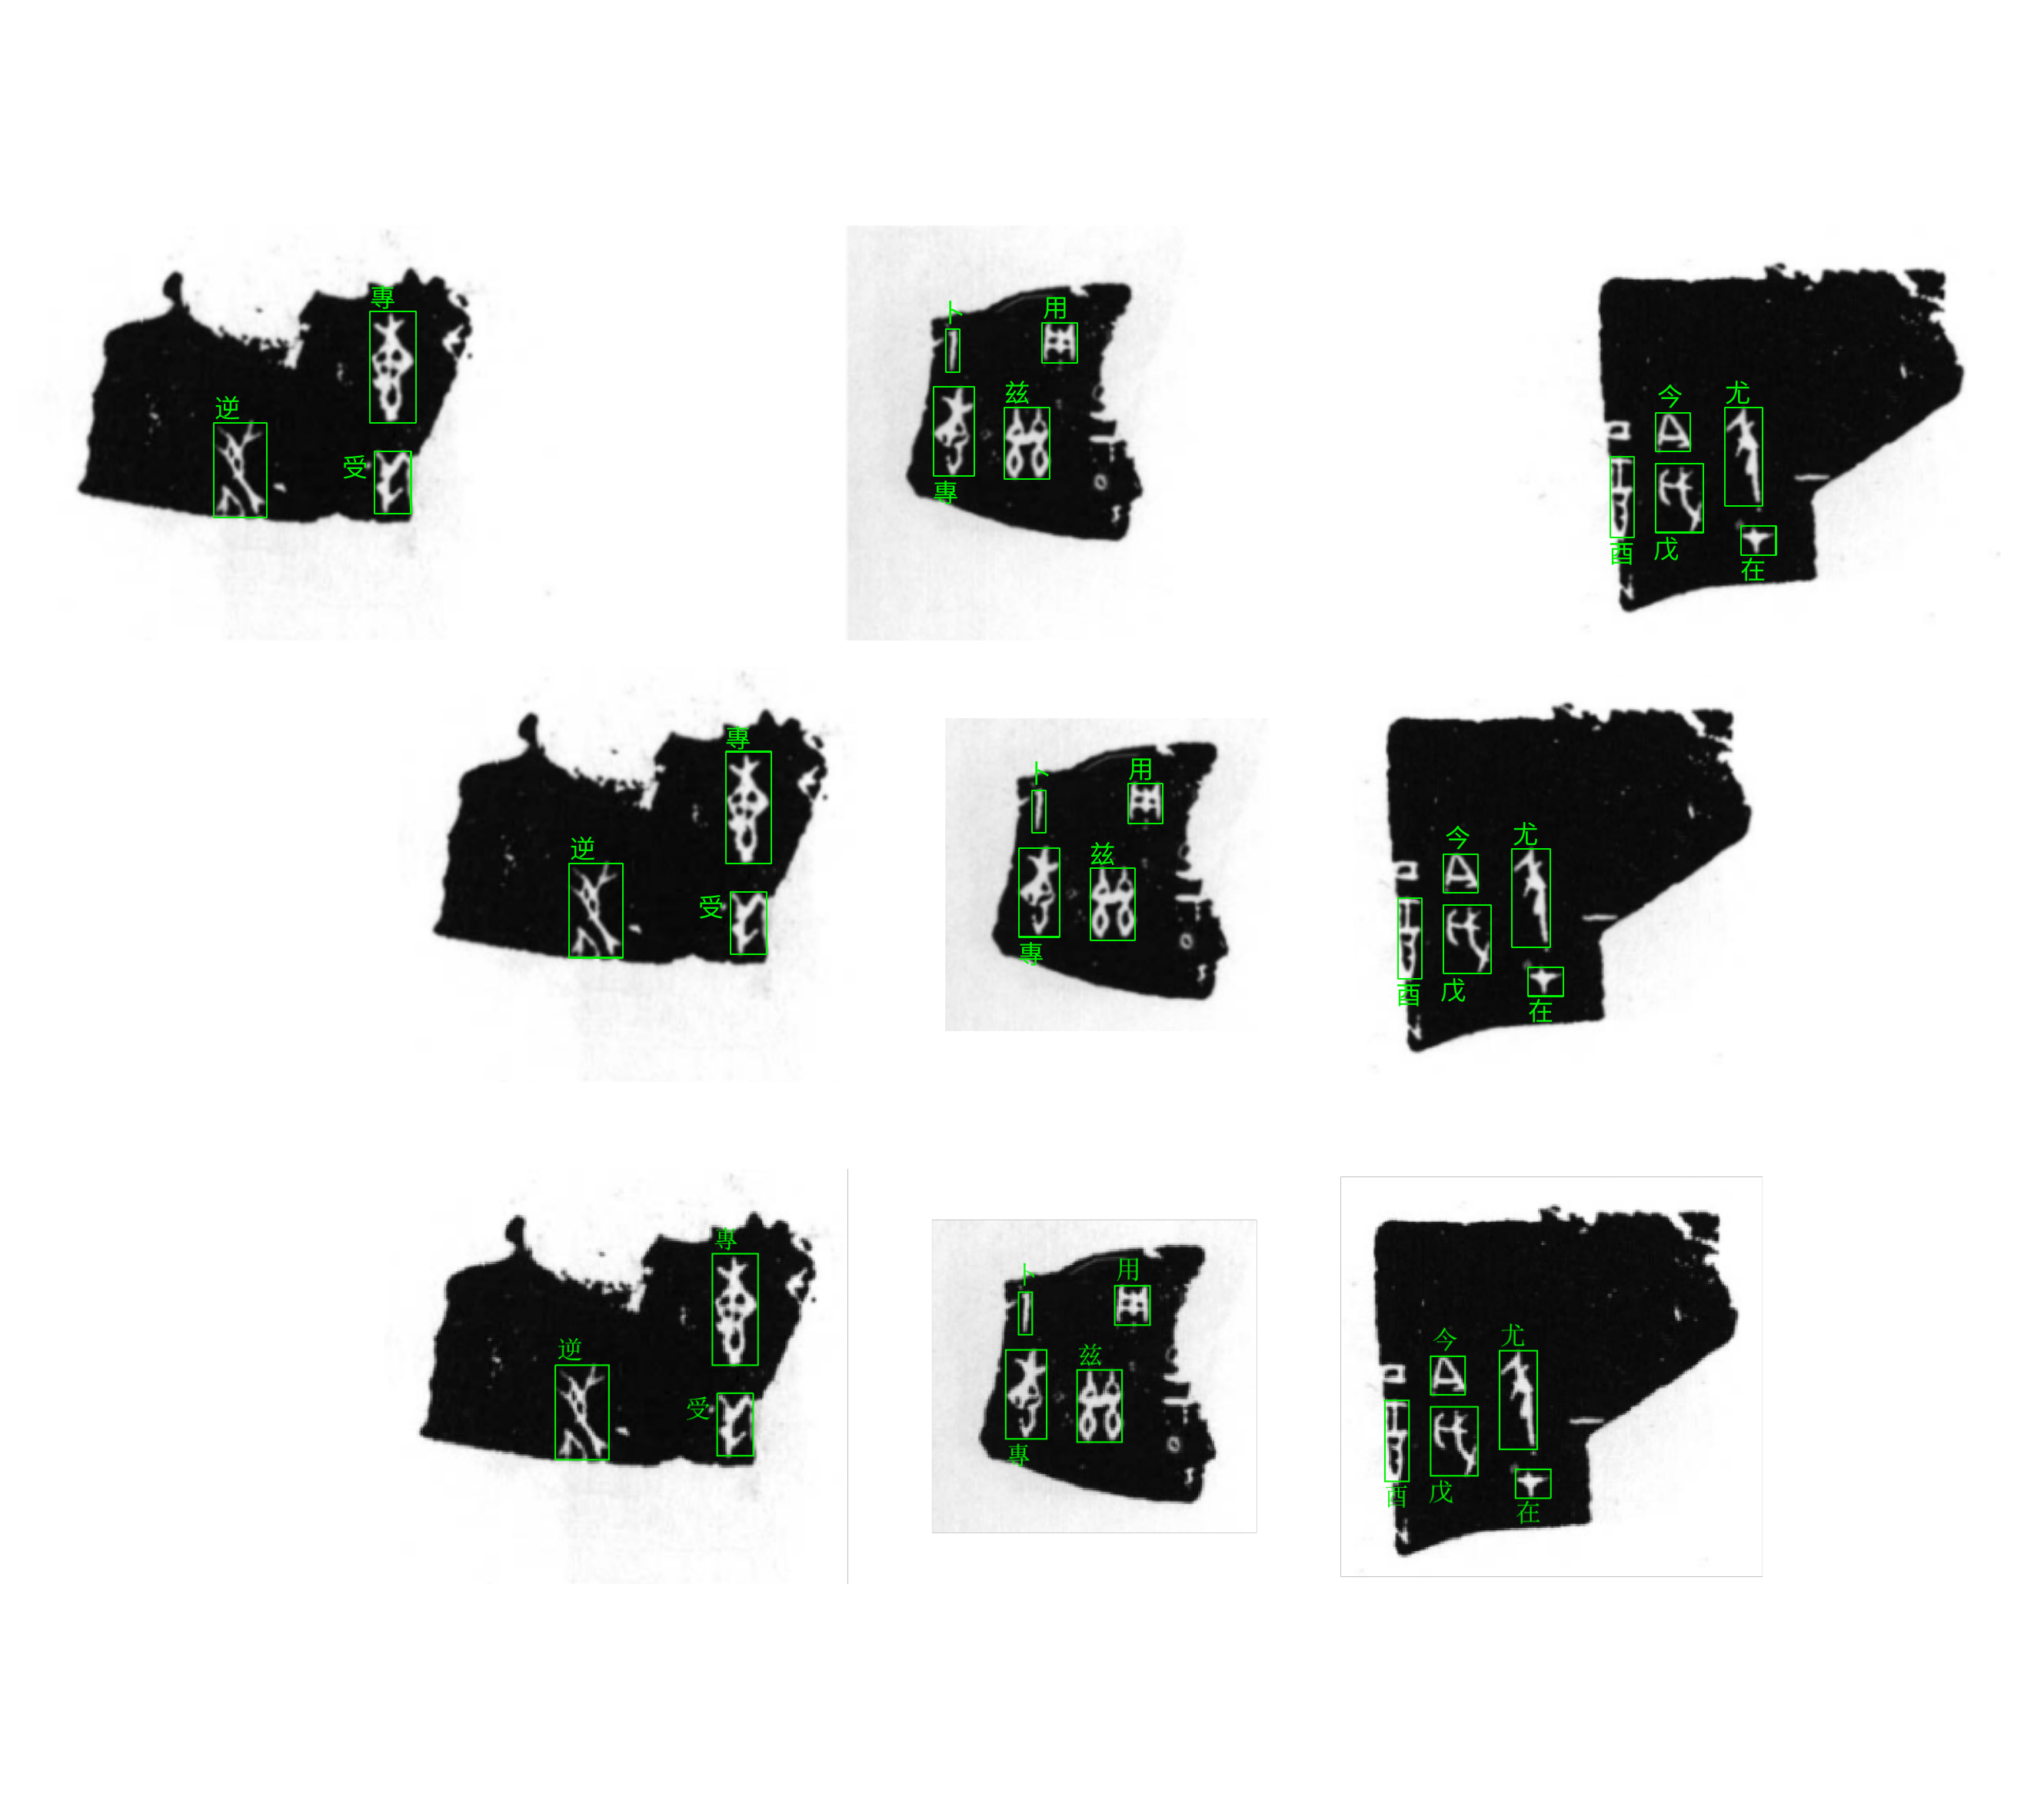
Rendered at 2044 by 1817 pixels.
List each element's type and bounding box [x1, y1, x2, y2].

picture [384, 1169, 1763, 1585]
text_box [397, 667, 1776, 1083]
picture [0, 225, 2016, 641]
